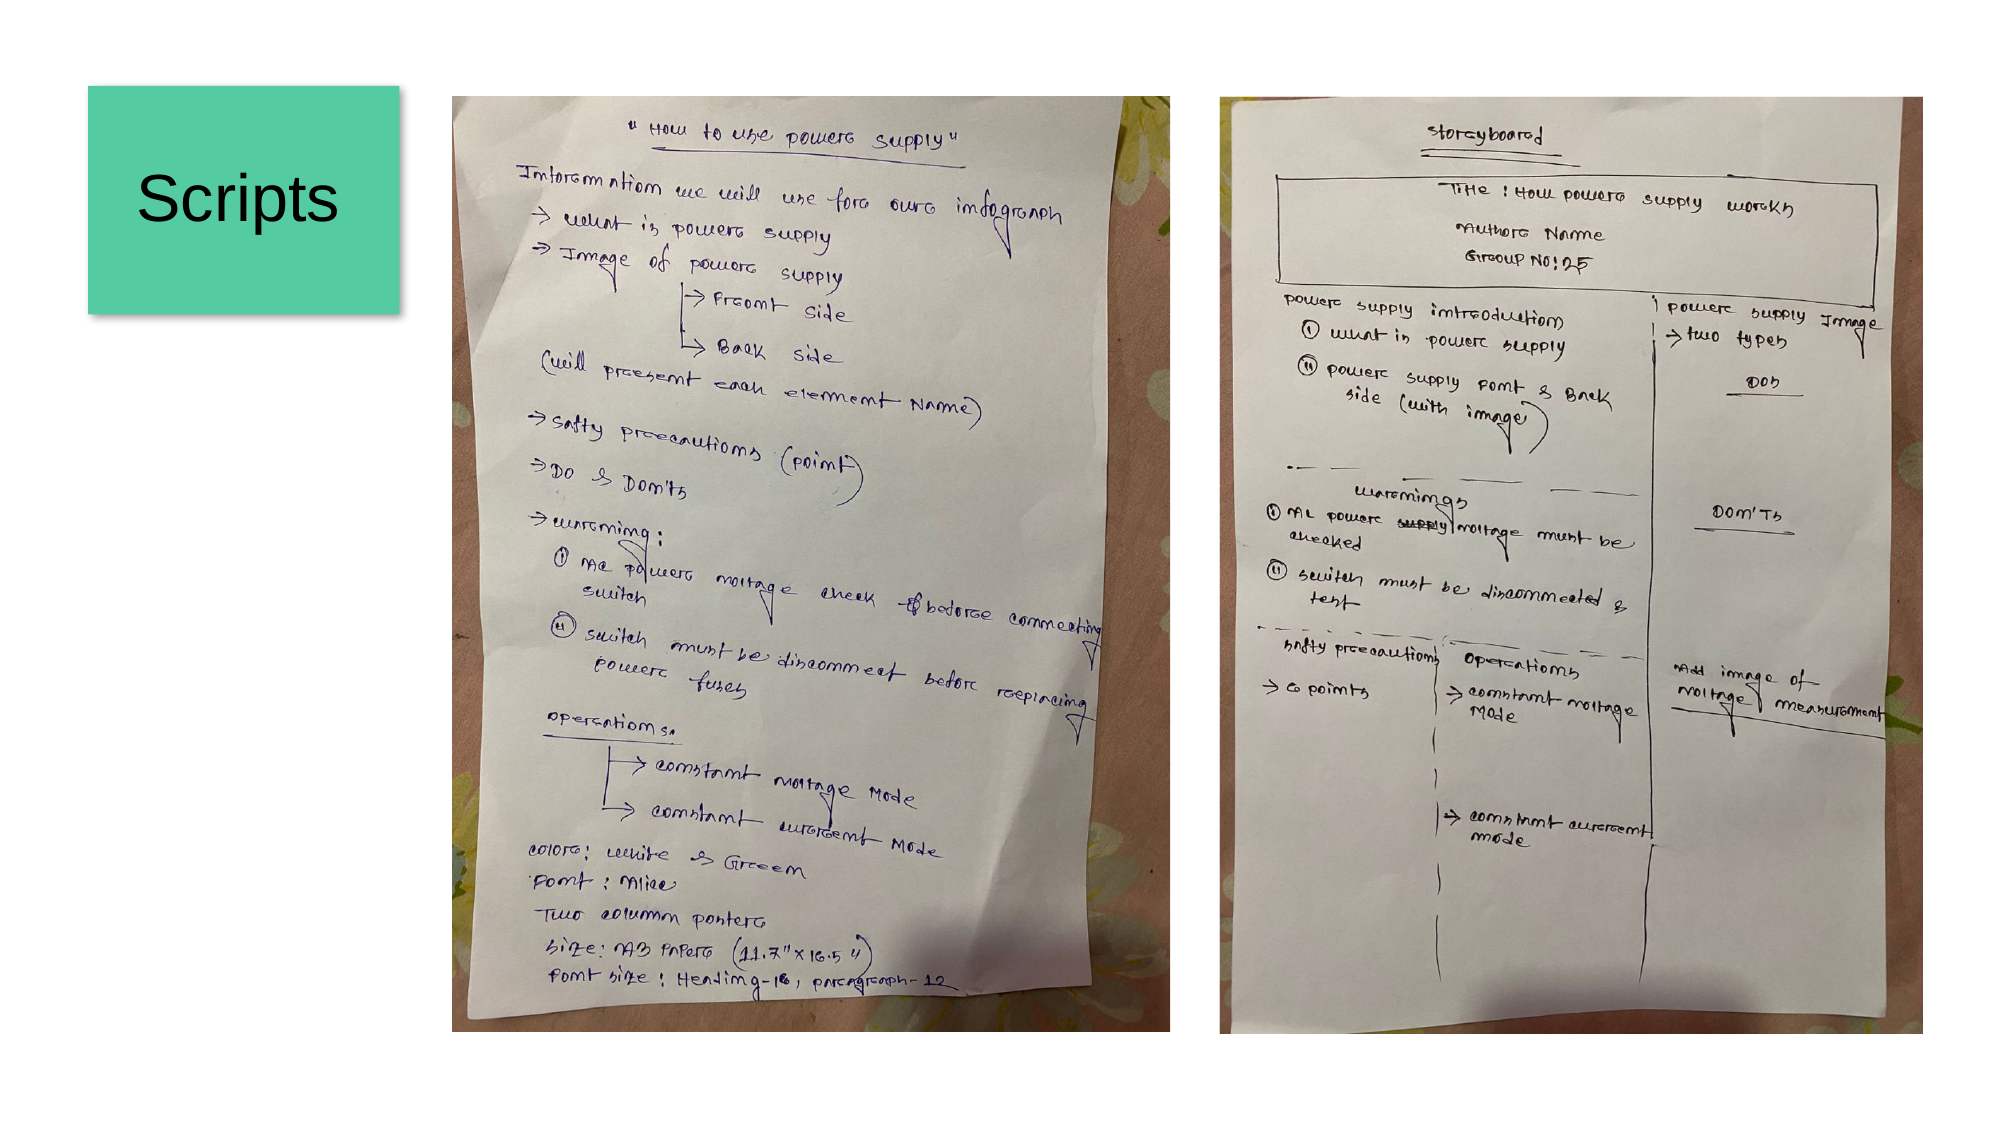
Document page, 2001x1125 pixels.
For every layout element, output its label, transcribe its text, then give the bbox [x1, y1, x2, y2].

picture [451, 95, 1171, 1032]
picture [1219, 96, 1923, 1034]
text_box [87, 85, 400, 315]
text_box Scripts [121, 147, 377, 242]
